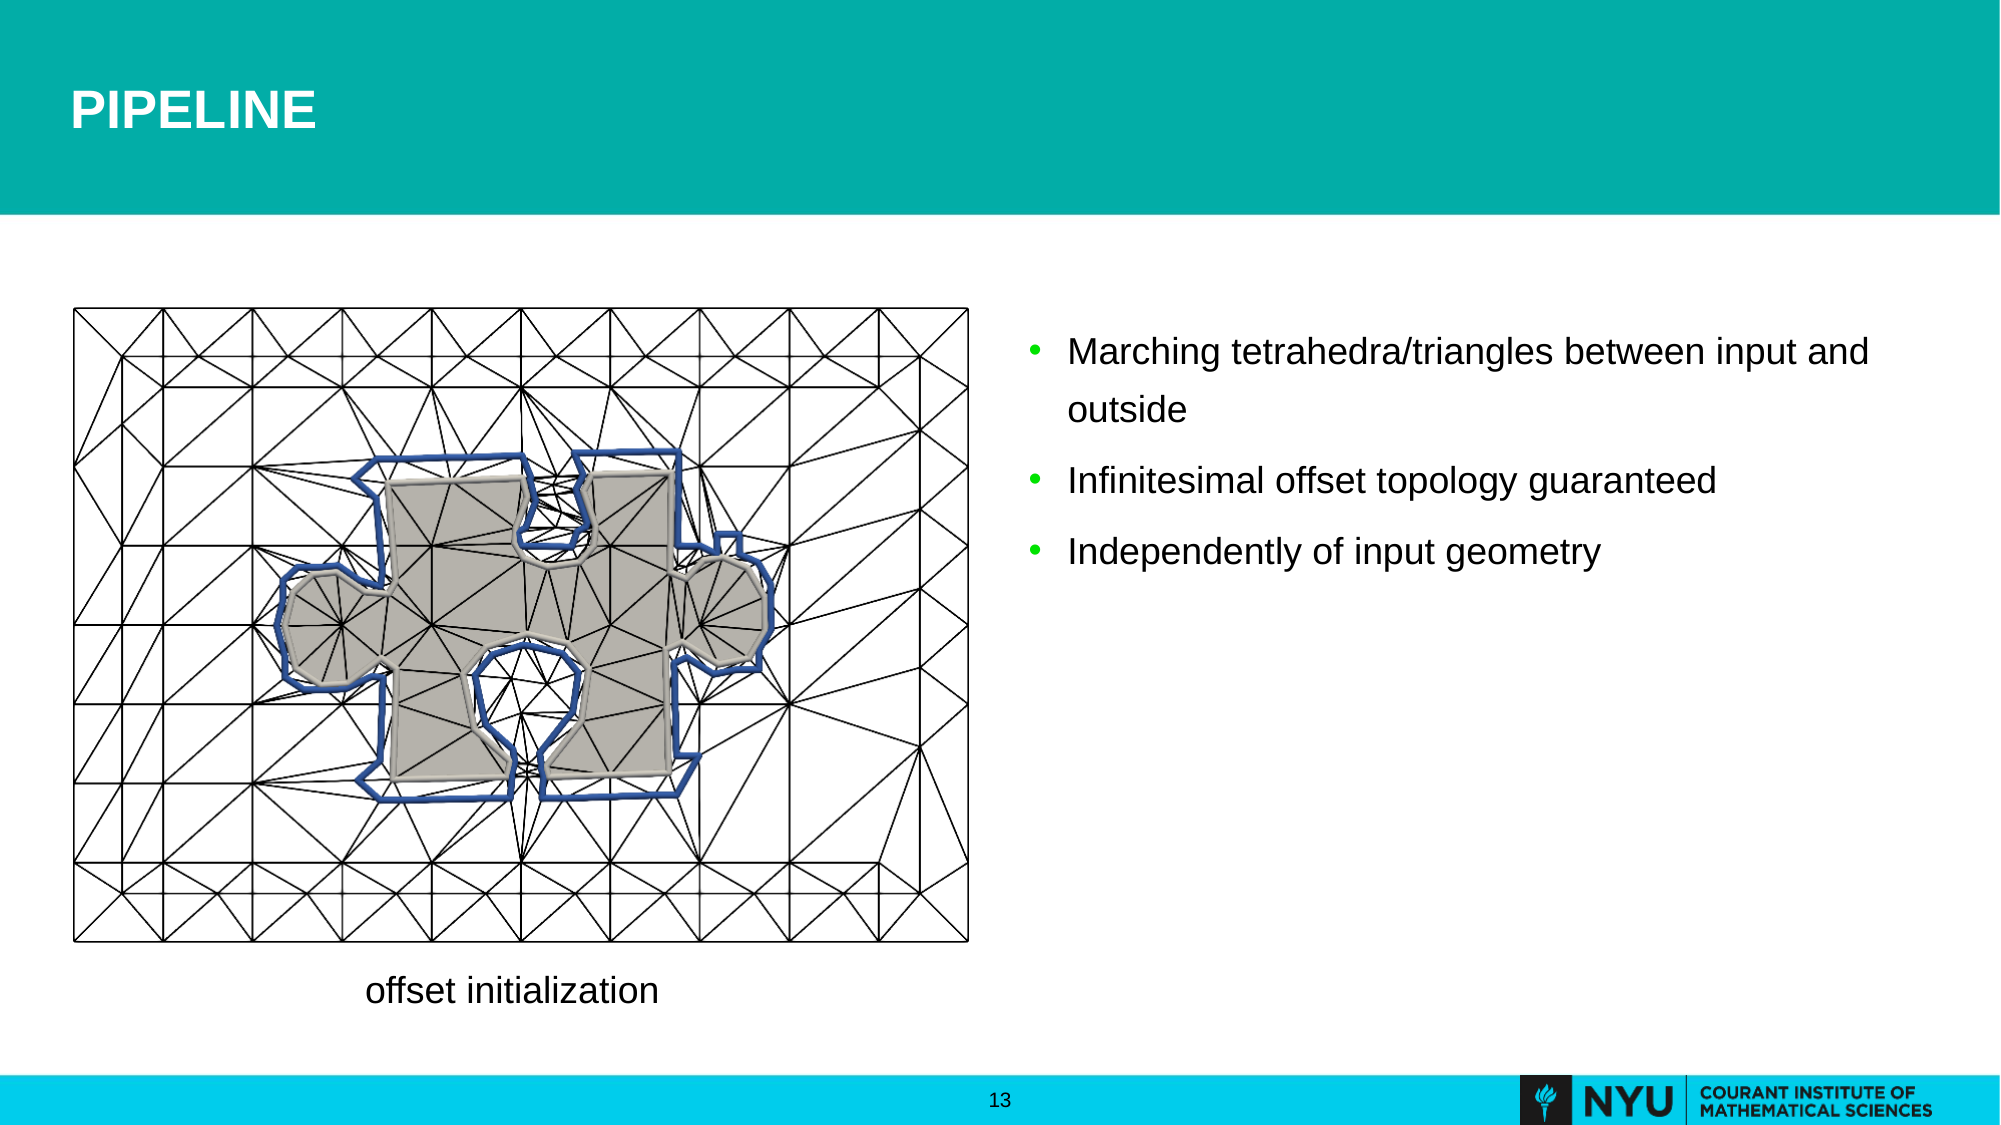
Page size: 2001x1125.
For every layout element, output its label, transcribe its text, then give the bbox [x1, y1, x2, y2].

text_box Marching tetrahedra/triangles between input and outside Infinitesimal offset topology guaranteed Independently of input geometry [1028, 305, 1959, 651]
picture [0, 0, 2000, 1125]
text_box offset initialization [364, 945, 675, 1019]
slide_number 13 [774, 1073, 1225, 1125]
title Pipeline [70, 0, 1392, 214]
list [70, 305, 972, 945]
